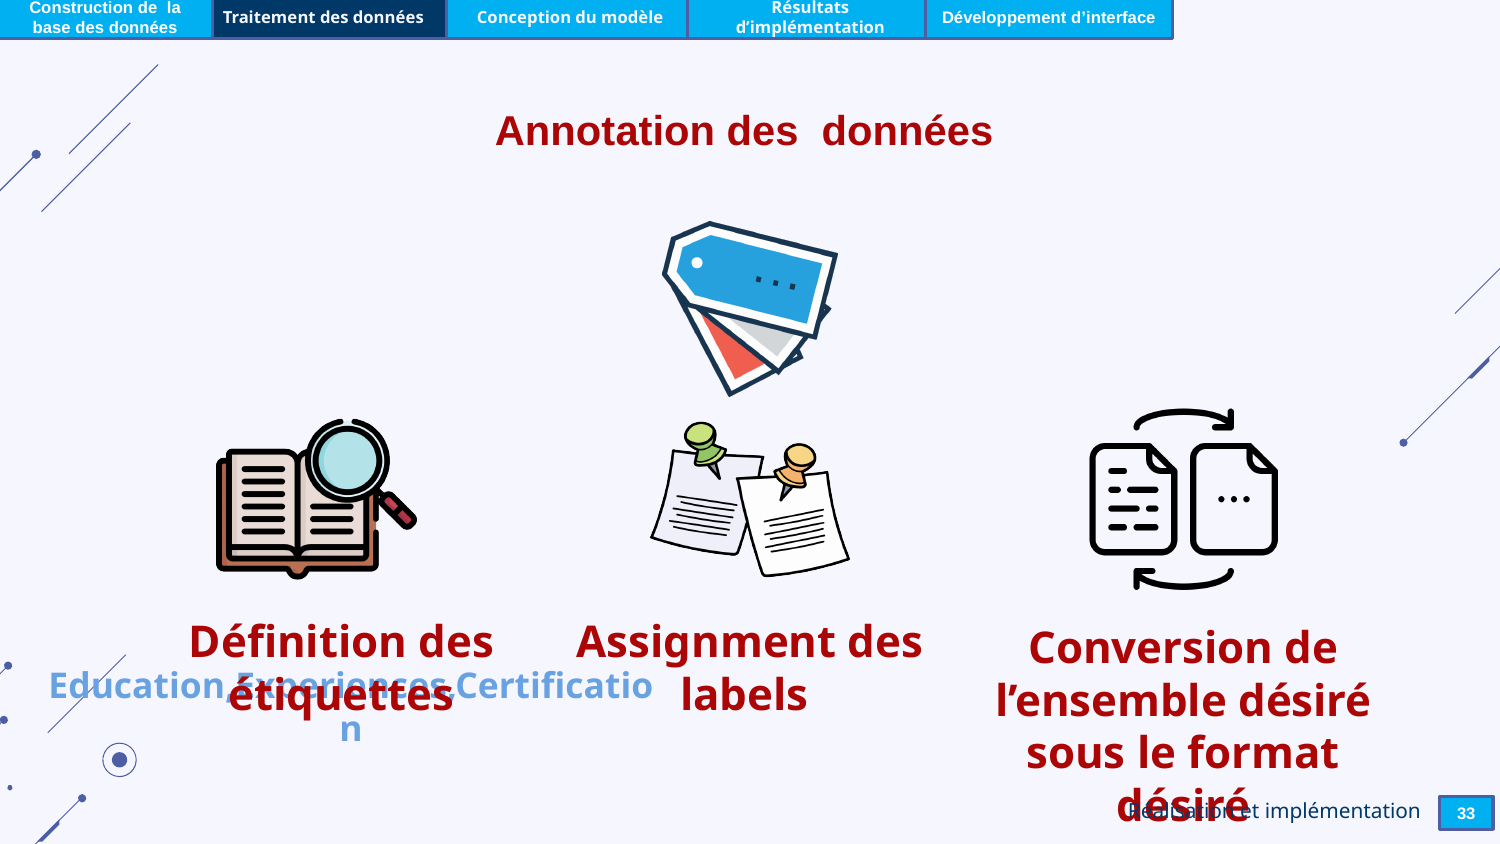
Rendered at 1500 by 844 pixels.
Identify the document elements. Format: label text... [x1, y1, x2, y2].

text_box Définition des étiquettes [131, 598, 552, 672]
picture [661, 220, 839, 398]
text_box Education,Experiences,Certification [27, 648, 675, 721]
text_box Construction de la base des données [0, 0, 213, 39]
picture [1083, 399, 1284, 599]
text_box Développement d’interface [925, 0, 1173, 39]
text_box Conception du modèle [446, 0, 687, 39]
text_box 33 [1439, 796, 1494, 830]
text_box Conversion de l’ensemble désiré sous le format désiré [964, 604, 1402, 678]
text_box Assignment des labels [552, 598, 960, 672]
picture [649, 399, 850, 599]
text_box Annotation des données [165, 88, 1334, 195]
text_box Réalisation et implémentation [1078, 785, 1436, 836]
text_box Résultats d’implémentation [687, 0, 925, 39]
text_box Traitement des données [213, 0, 446, 39]
picture [216, 399, 417, 599]
